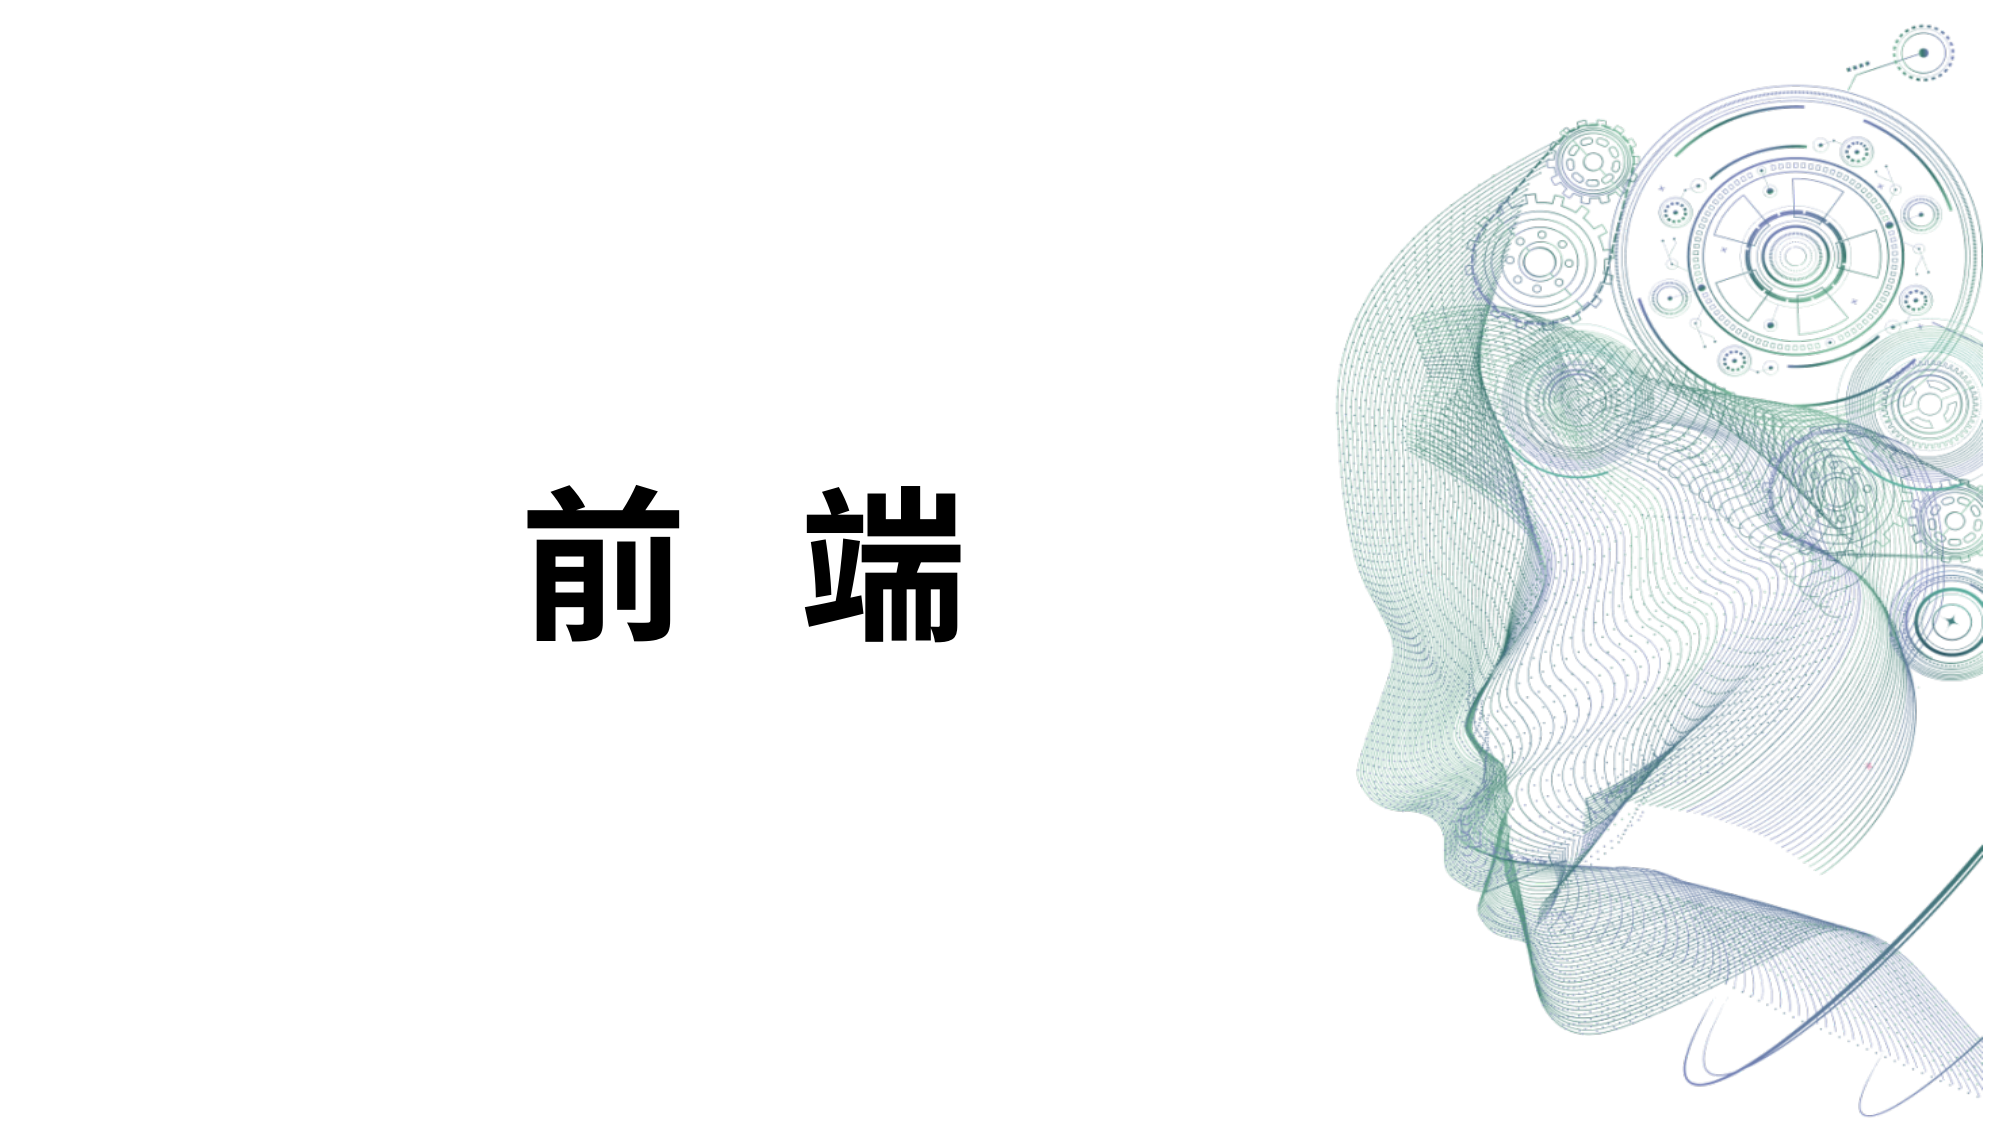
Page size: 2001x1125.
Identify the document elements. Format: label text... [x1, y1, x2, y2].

picture [999, 0, 1983, 1125]
title 前 端 [252, 429, 999, 696]
